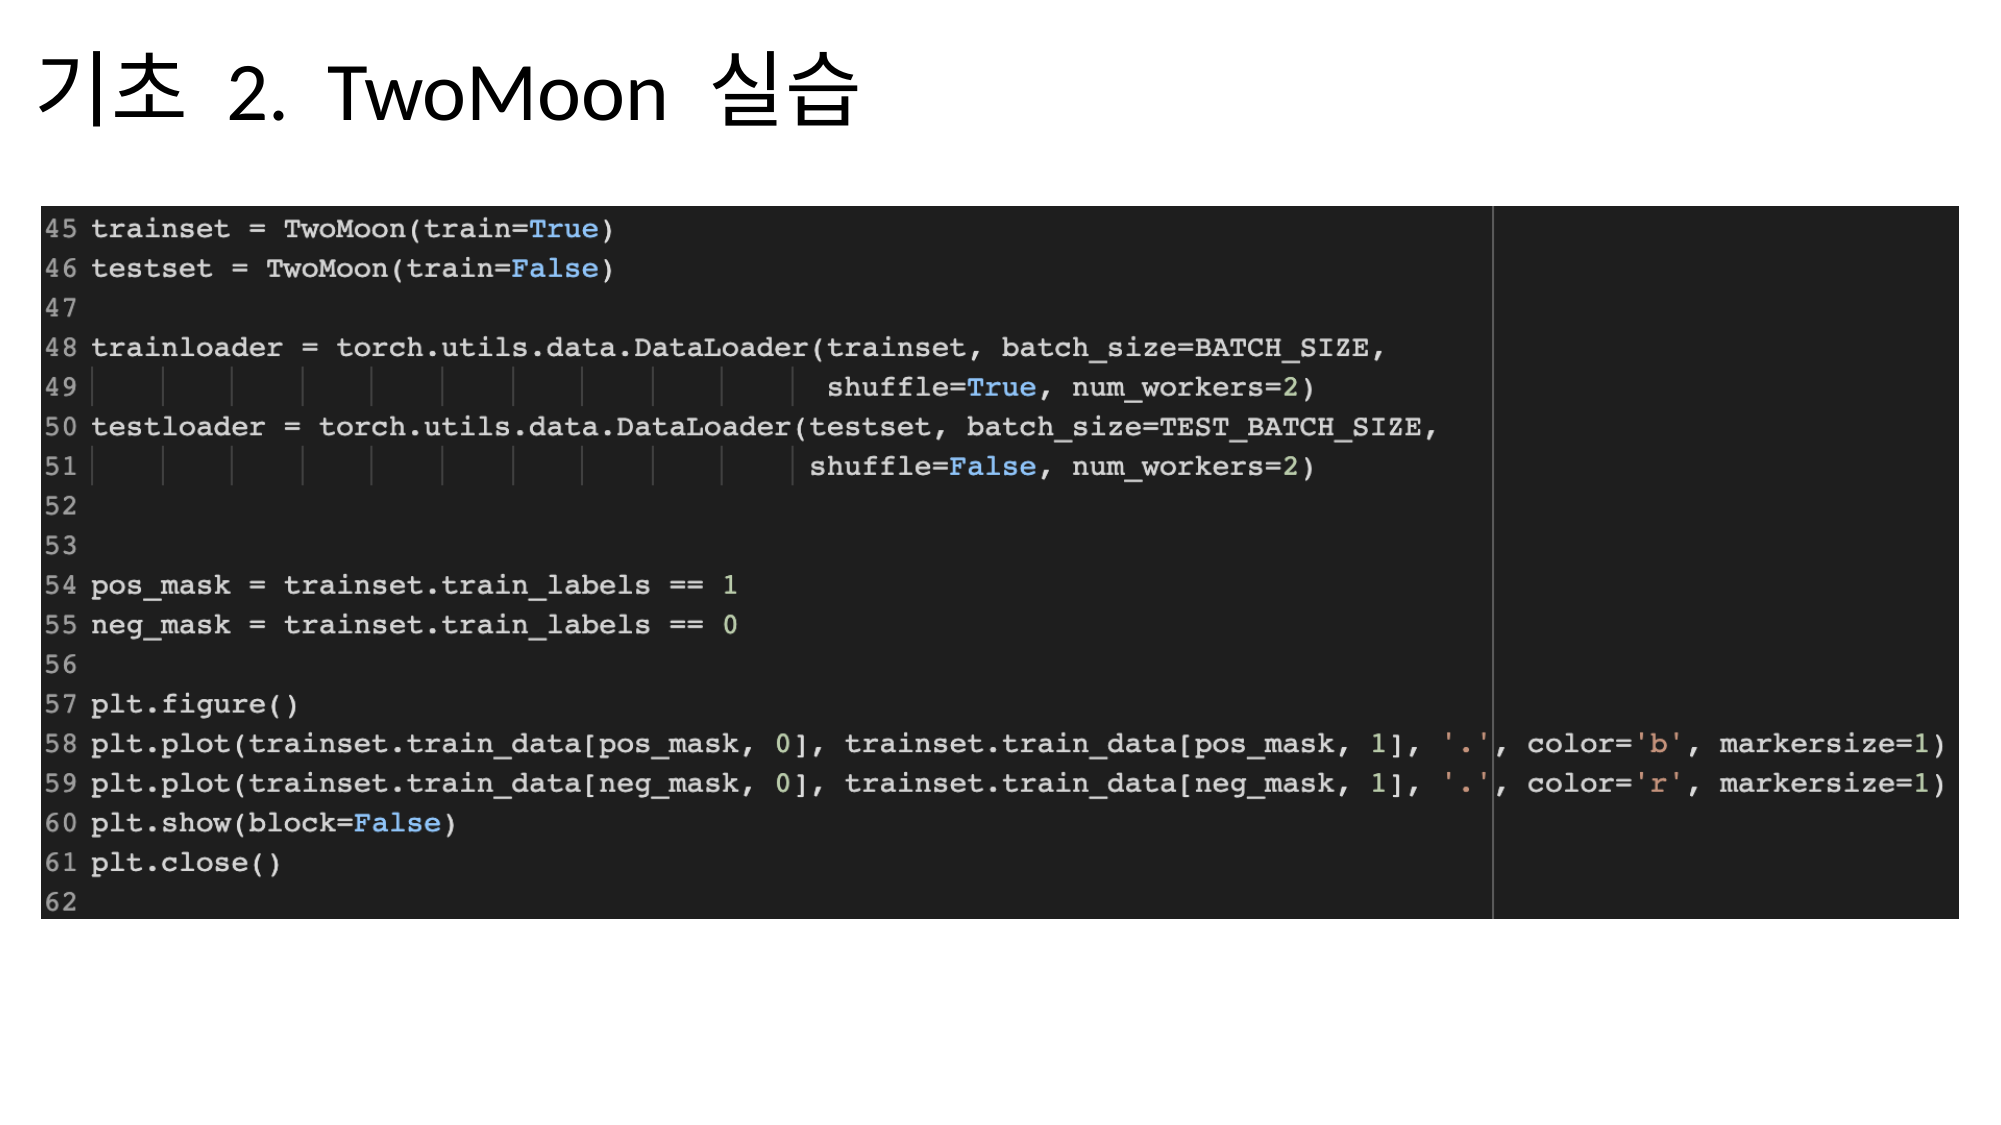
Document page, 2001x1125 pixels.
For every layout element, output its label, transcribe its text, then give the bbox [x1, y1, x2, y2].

list [19, 178, 1971, 1014]
title 기초 2. TwoMoon 실습 [19, 39, 1971, 148]
picture [41, 206, 1959, 919]
